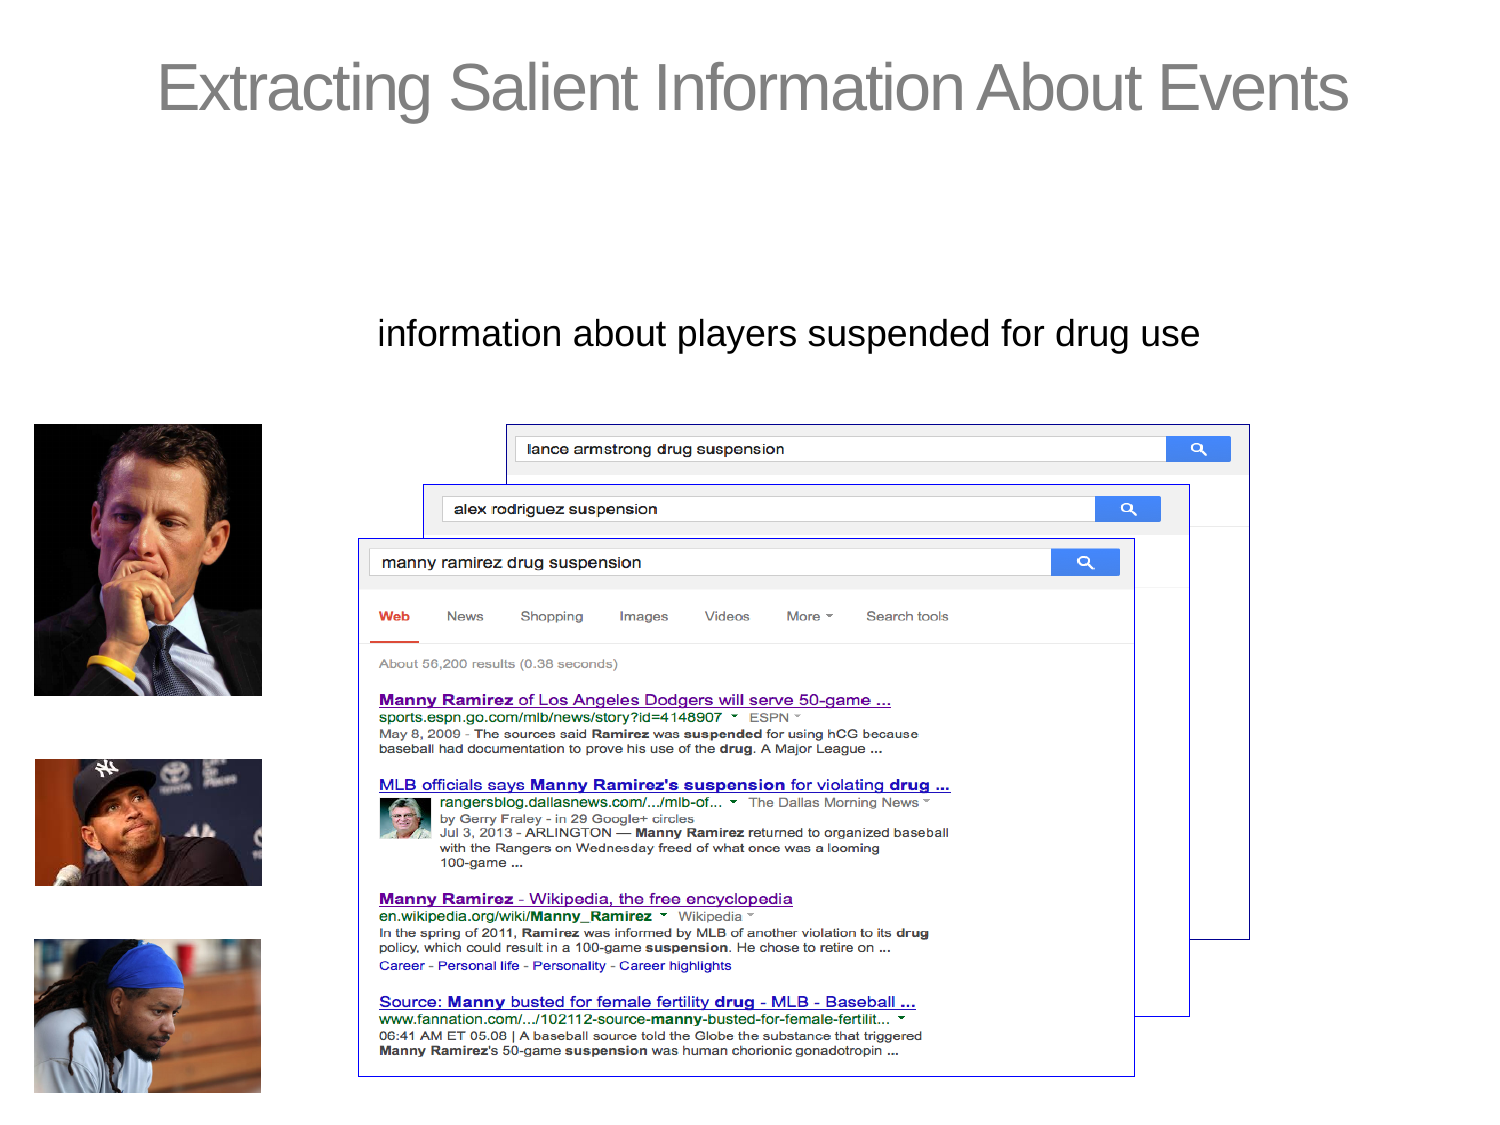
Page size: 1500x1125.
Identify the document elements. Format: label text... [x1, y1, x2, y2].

picture [34, 758, 262, 887]
picture [34, 424, 262, 697]
picture [358, 424, 1251, 1077]
title Extracting Salient Information About Events [55, 2, 1451, 166]
text_box information about players suspended for drug use [358, 301, 1220, 362]
picture [34, 939, 261, 1093]
